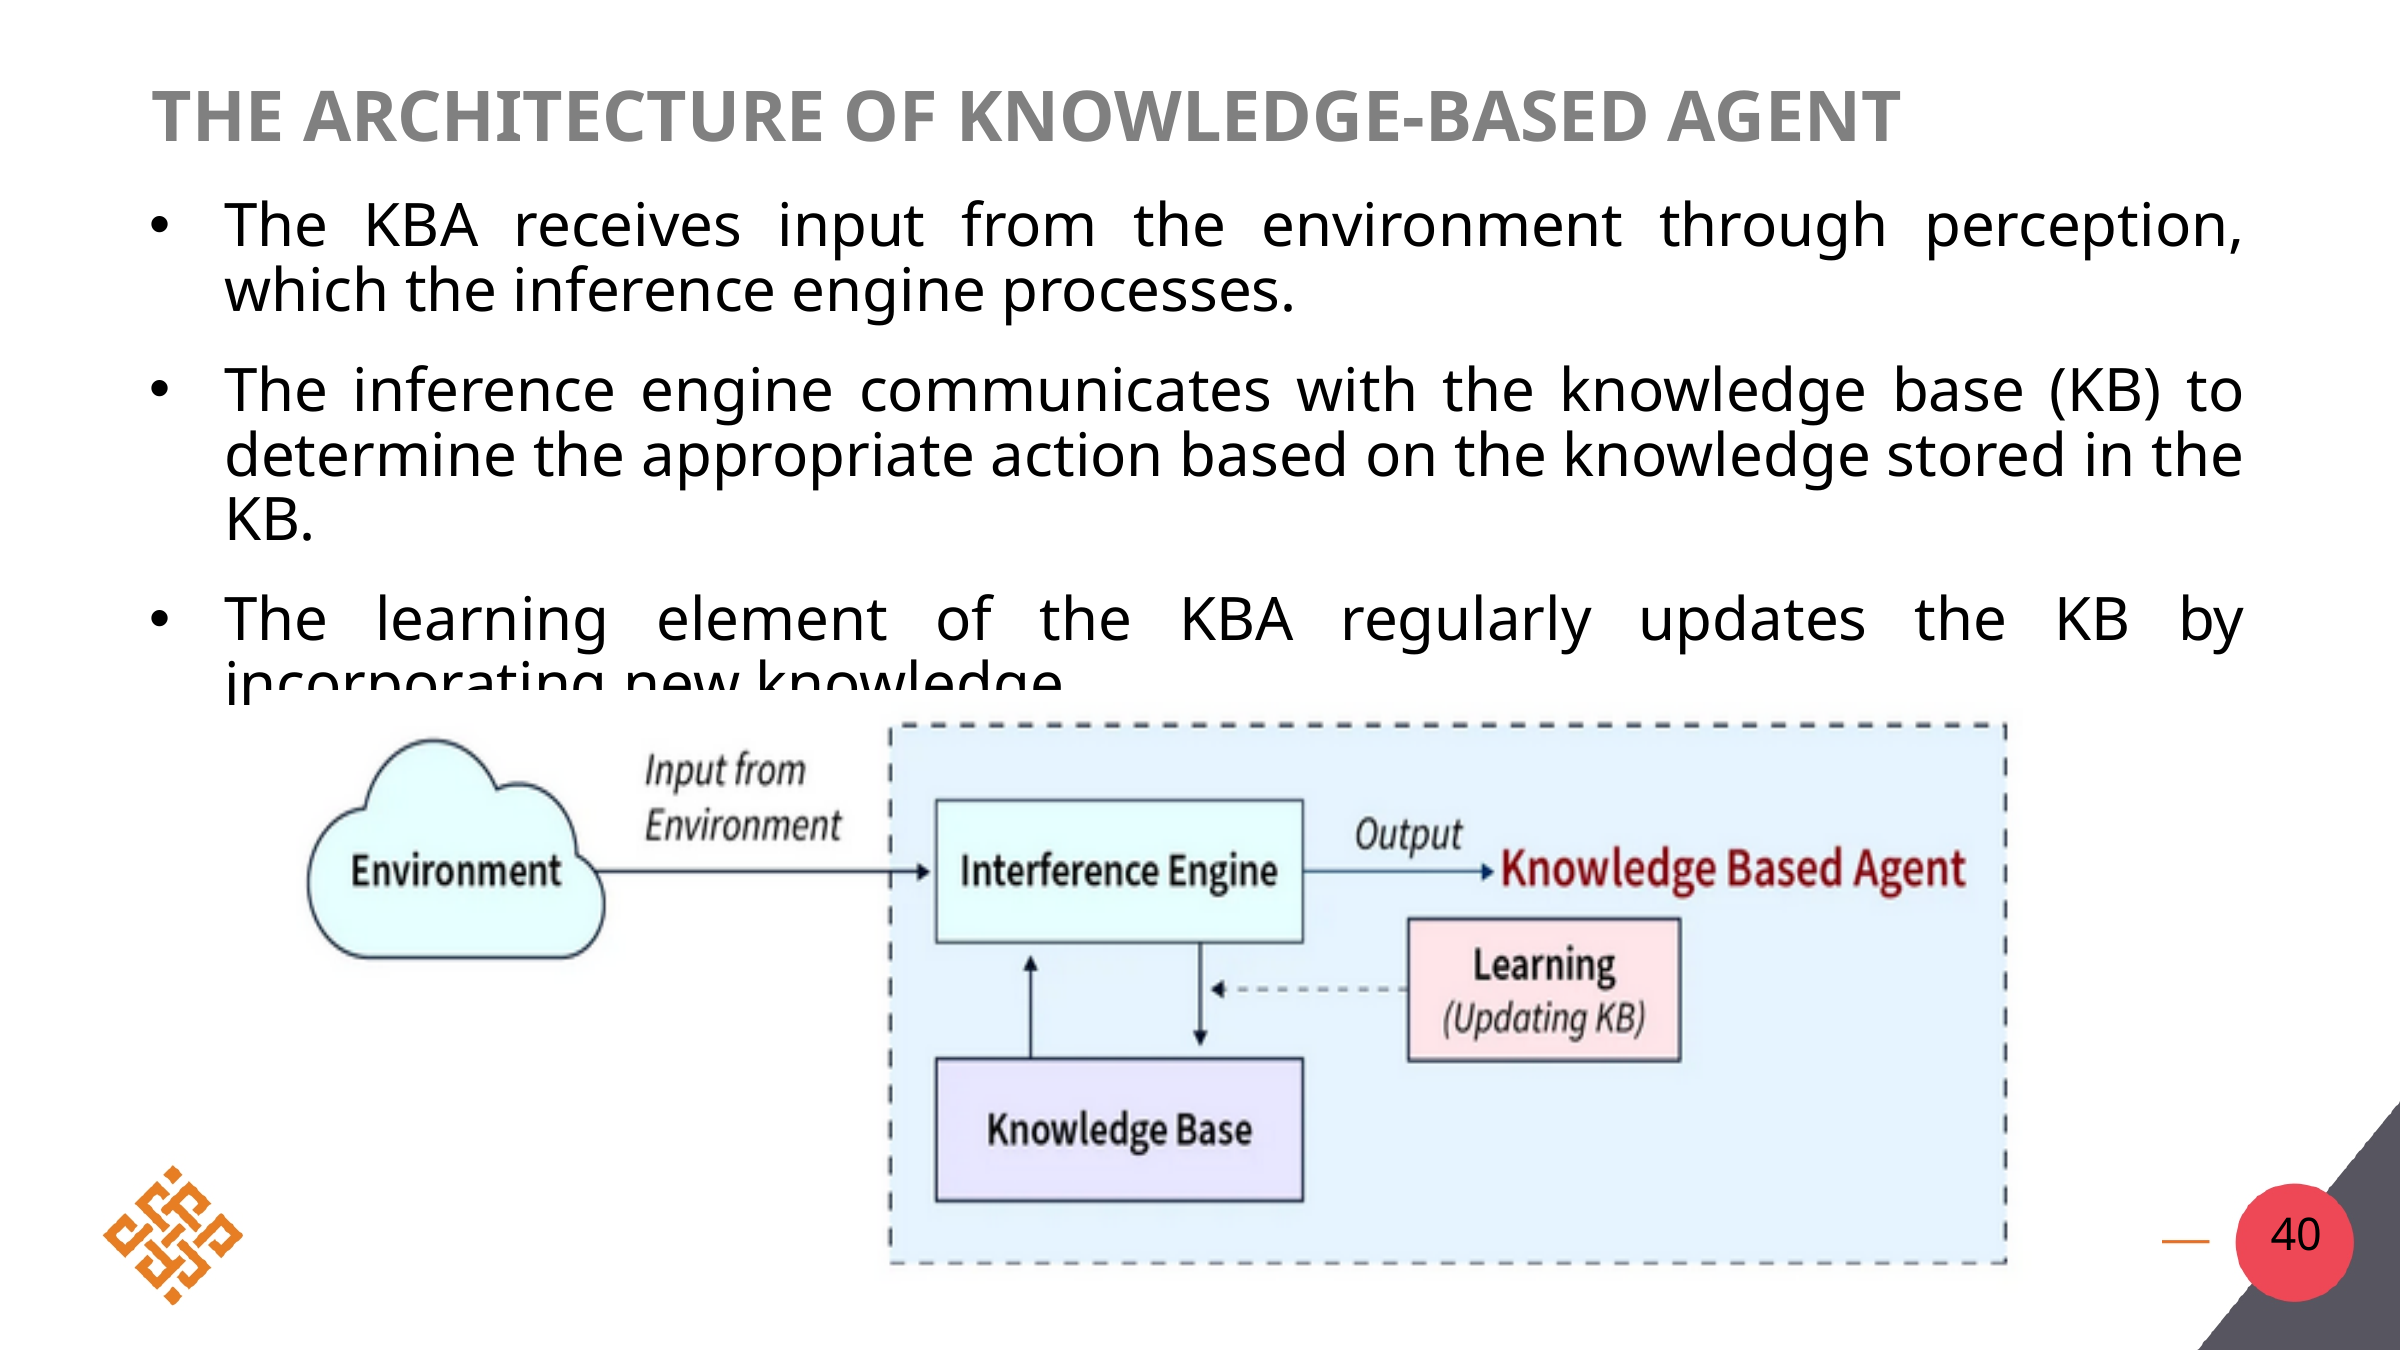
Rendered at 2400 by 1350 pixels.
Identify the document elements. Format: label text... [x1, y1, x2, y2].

slide_number 40 [2237, 1200, 2355, 1272]
picture [0, 0, 2400, 1350]
list The KBA receives input from the environment through perception, which the inference engine processes. The inference engine communicates with the knowledge base (KB) to determine the appropriate action based on the knowledge stored in the KB. The learning element of the KBA regularly updates the KB by incorporating new knowledge. [134, 187, 2261, 1038]
title The Architecture of Knowledge-Based Agent [136, 77, 2238, 187]
